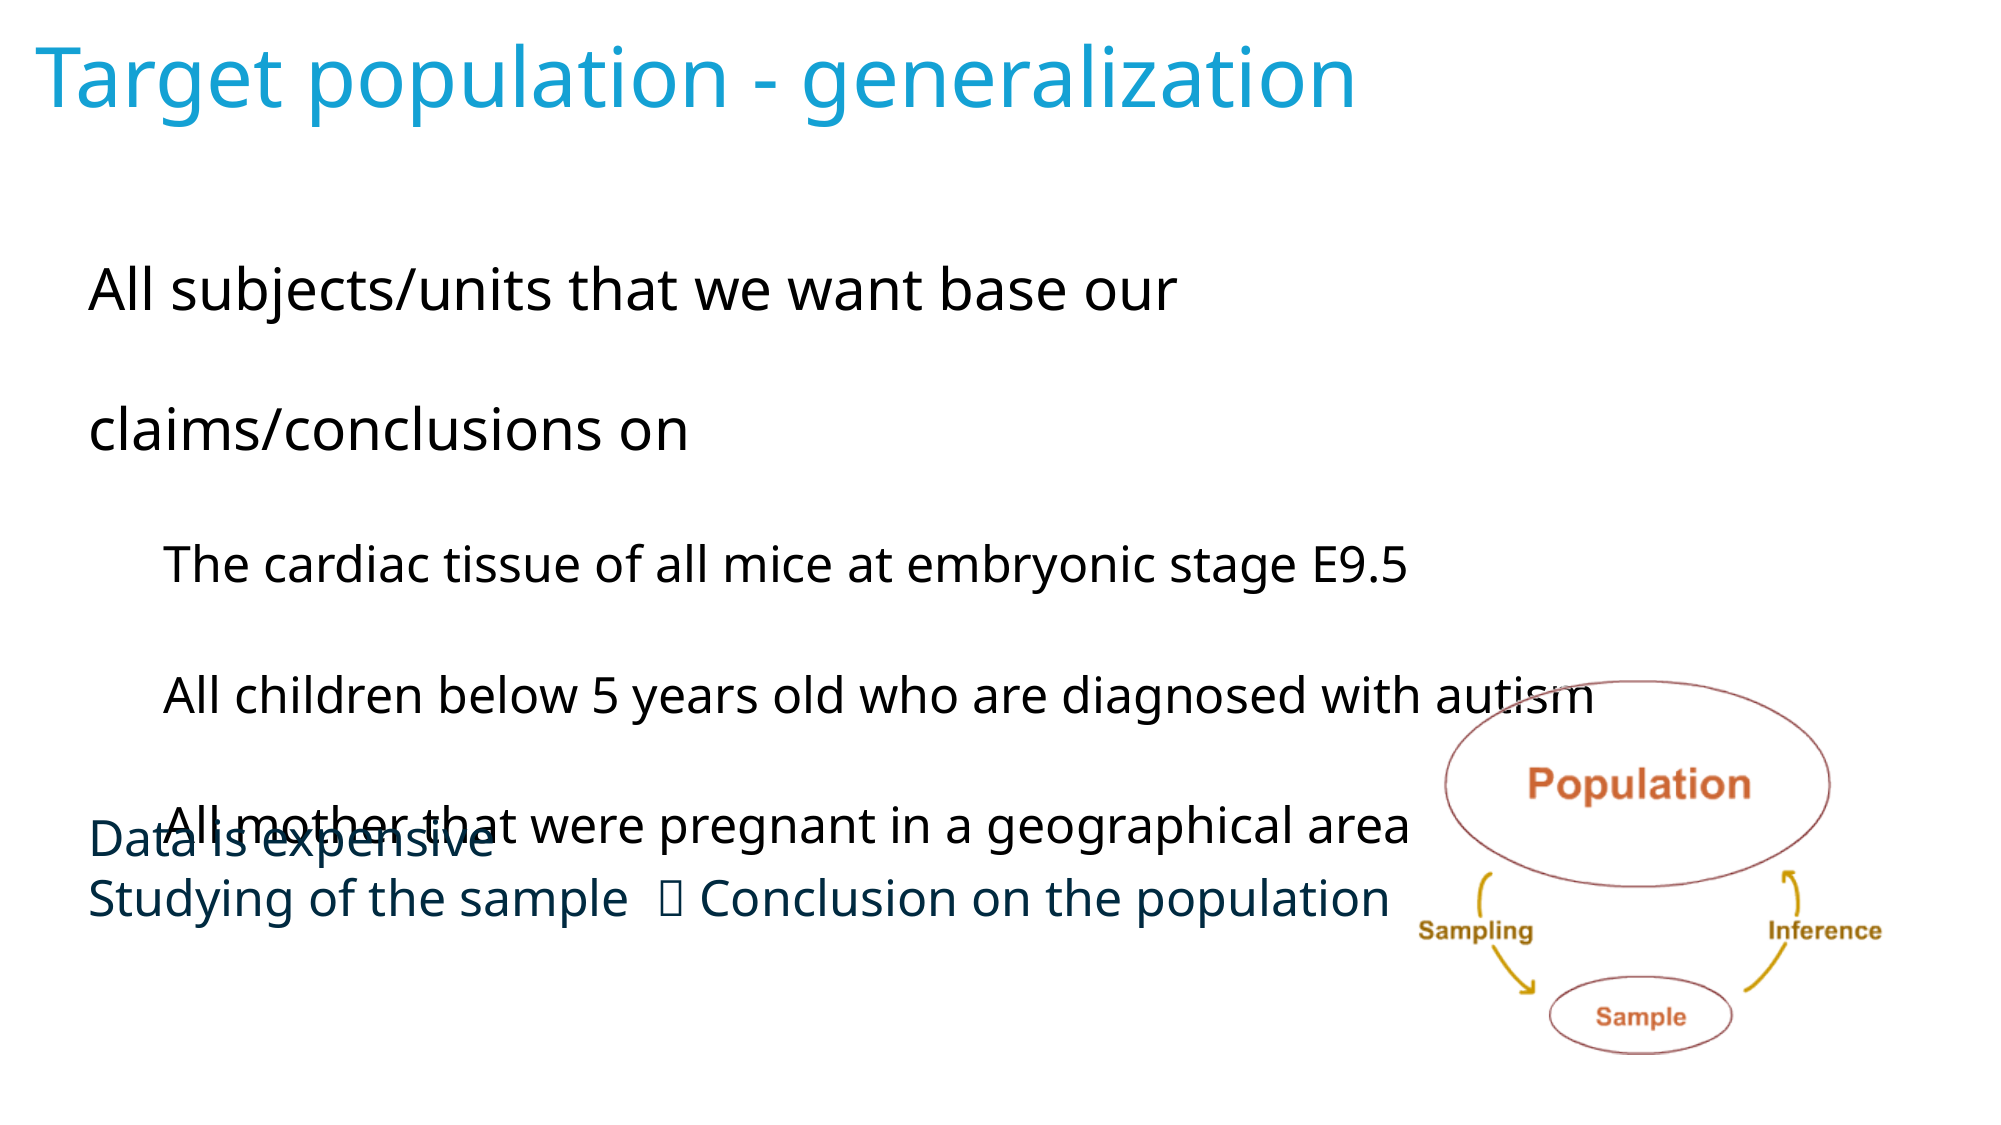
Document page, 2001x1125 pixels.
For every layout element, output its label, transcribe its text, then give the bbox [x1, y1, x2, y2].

text_box All subjects/units that we want base our claims/conclusions on The cardiac tissue of all mice at embryonic stage E9.5 All children below 5 years old who are diagnosed with autism All mother that were pregnant in a geographical area [73, 174, 1682, 799]
text_box Data is expensive Studying of the sample  Conclusion on the population [73, 799, 1416, 935]
text_box Target population - generalization [20, 28, 1734, 171]
picture [1416, 680, 1886, 1055]
